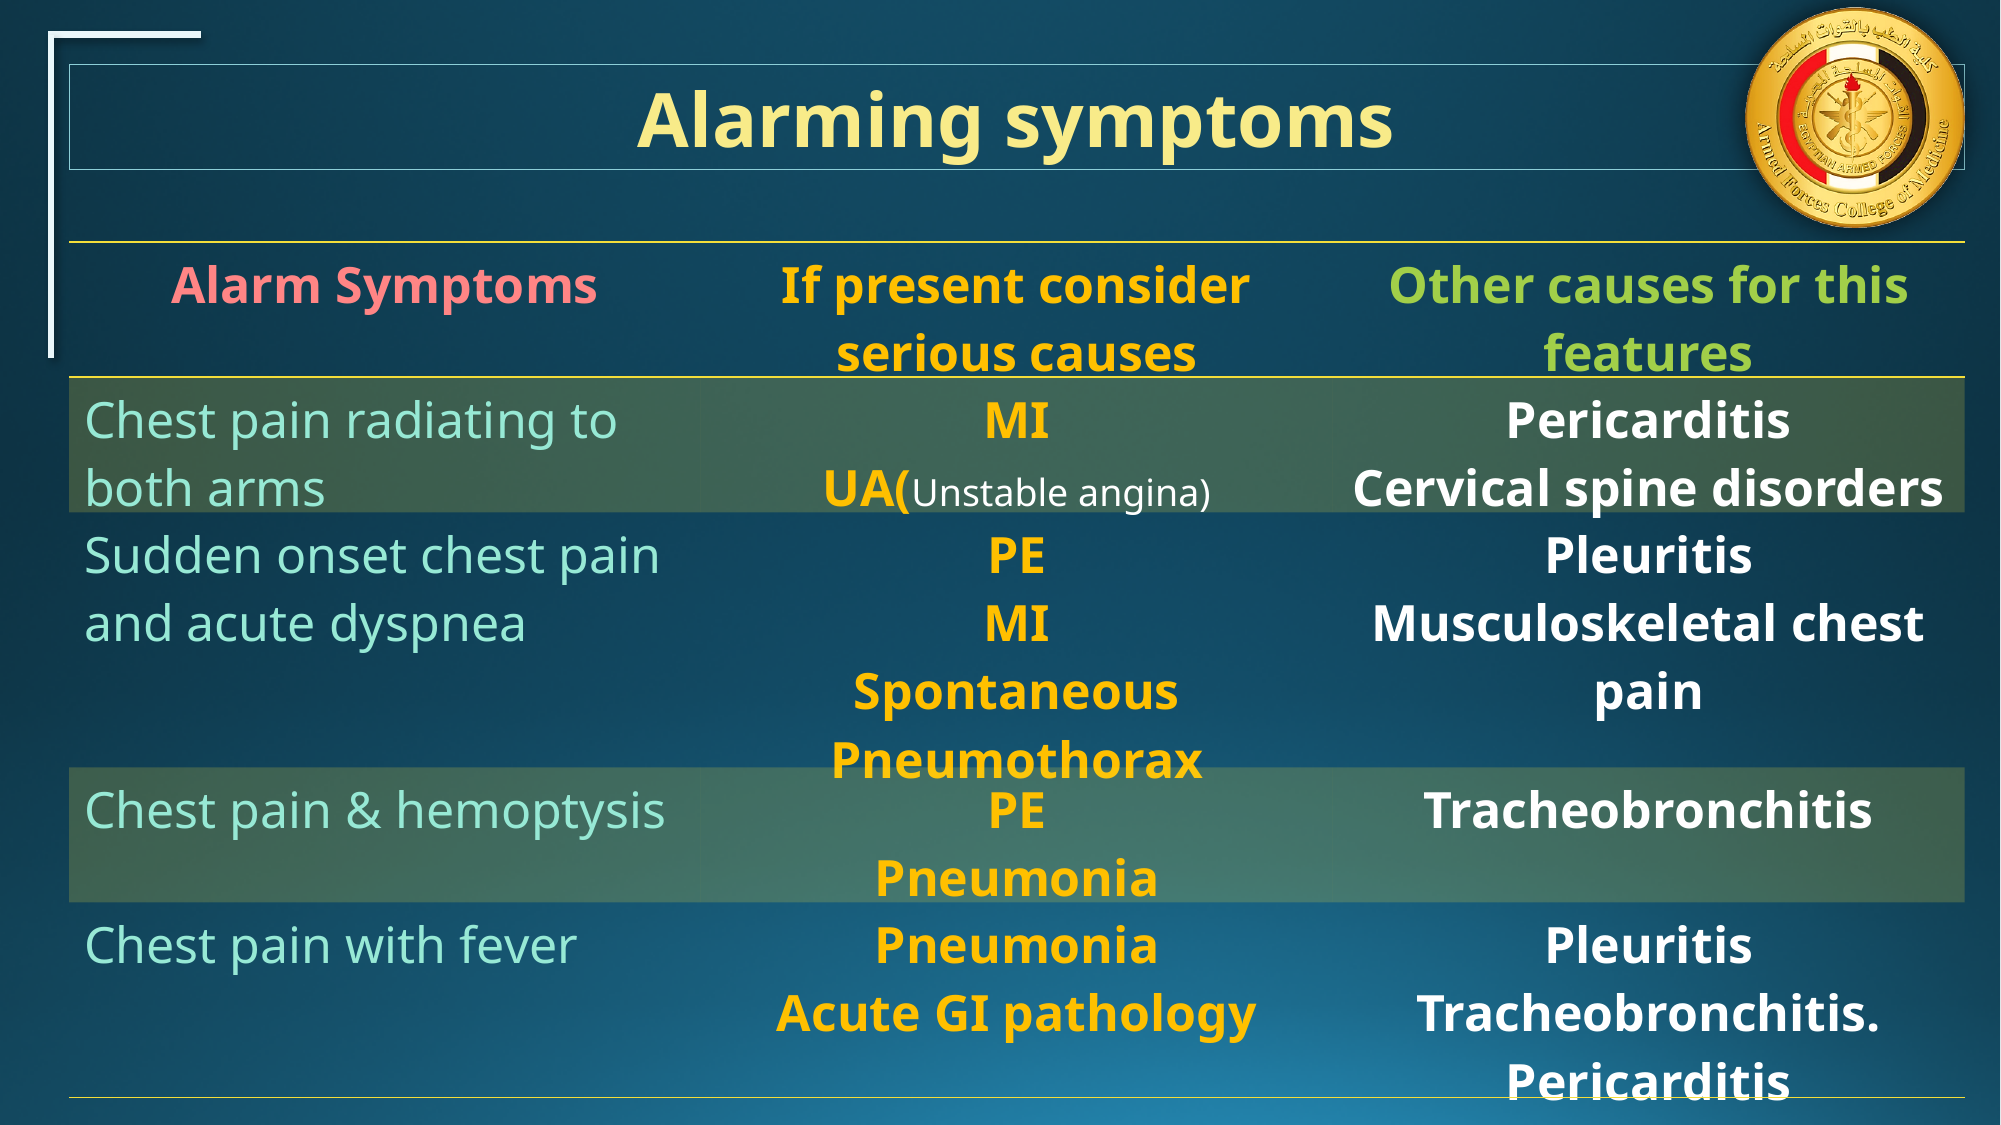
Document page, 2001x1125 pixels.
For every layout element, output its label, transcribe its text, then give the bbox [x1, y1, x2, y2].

table_cell MI UA(Unstable angina) [701, 378, 1333, 512]
table_cell Tracheobronchitis [1333, 767, 1965, 902]
table_header Other causes for this features [1333, 243, 1965, 376]
table_cell Sudden onset chest pain and acute dyspnea [69, 512, 701, 767]
table_cell Chest pain radiating to both arms [69, 378, 701, 512]
table_cell Pericarditis Cervical spine disorders [1333, 378, 1965, 512]
table_cell PE MI Spontaneous Pneumothorax [701, 512, 1333, 767]
text_box Alarming symptoms [69, 64, 1722, 170]
table_header If present consider serious causes [701, 243, 1333, 376]
picture [0, 0, 2001, 1125]
table_cell Chest pain & hemoptysis [69, 767, 701, 902]
table_cell Pleuritis Musculoskeletal chest pain [1333, 512, 1965, 767]
table_header Alarm Symptoms [69, 243, 701, 376]
table_cell Pleuritis Tracheobronchitis. Pericarditis [1333, 902, 1965, 1097]
table_cell Pneumonia Acute GI pathology [701, 902, 1333, 1097]
table_cell Chest pain with fever [69, 902, 701, 1097]
table_cell PE Pneumonia [701, 767, 1333, 902]
